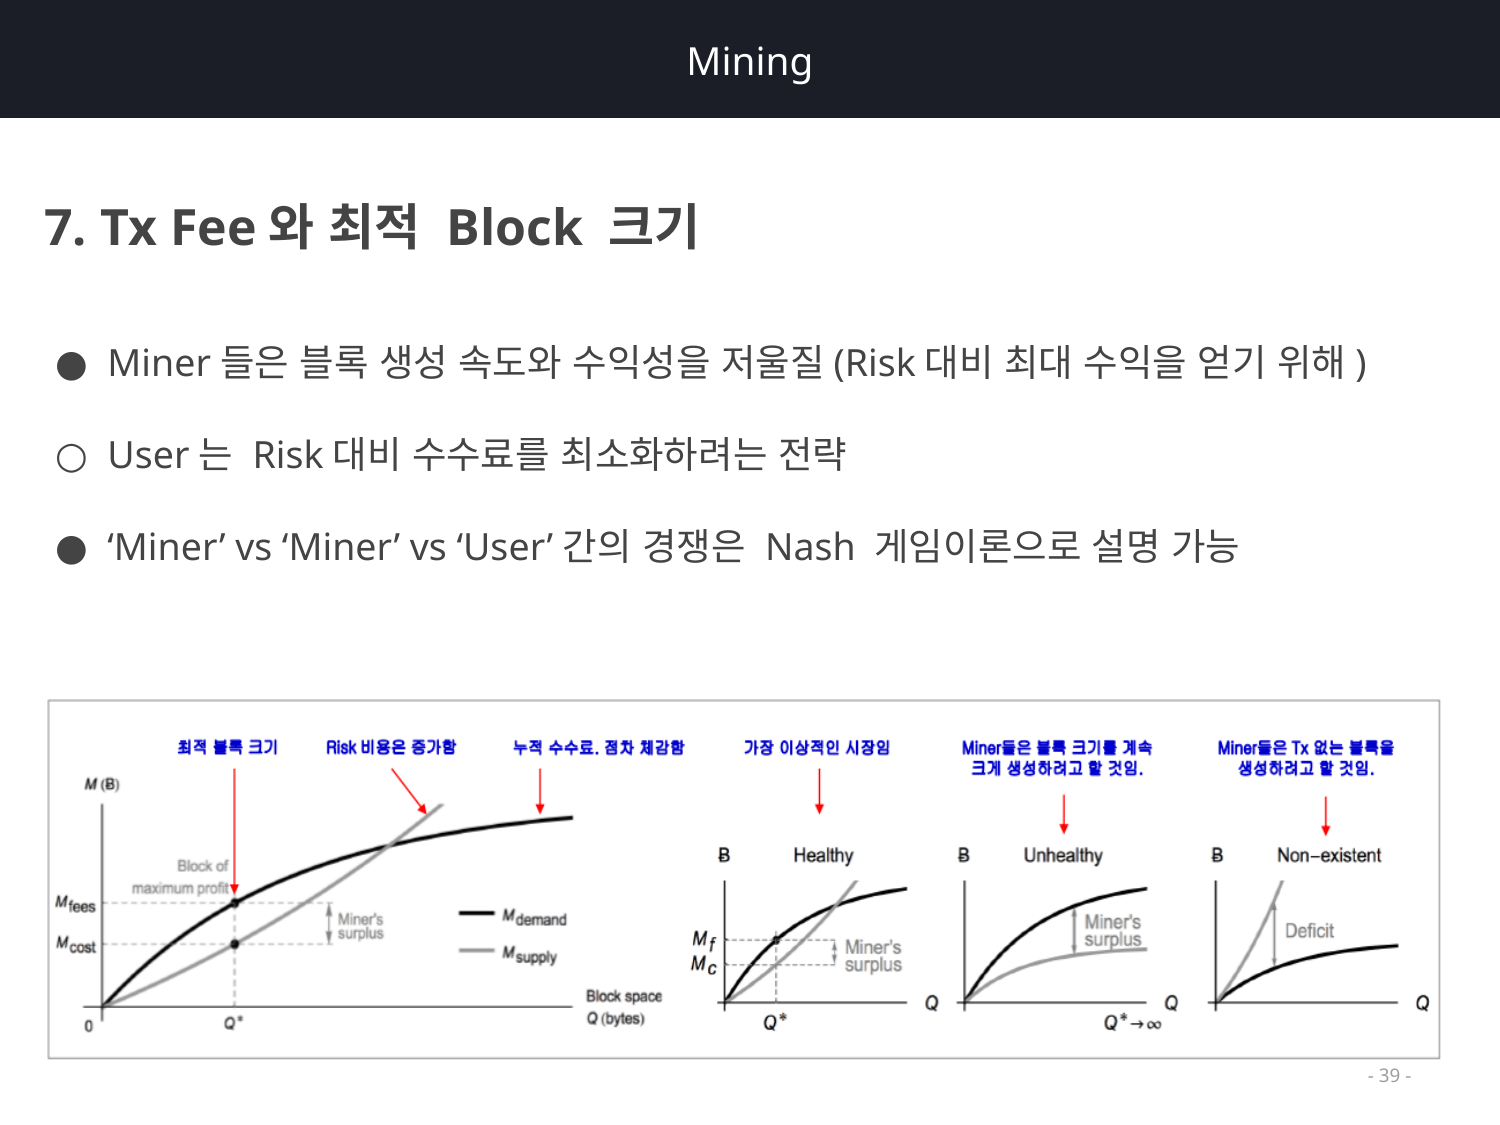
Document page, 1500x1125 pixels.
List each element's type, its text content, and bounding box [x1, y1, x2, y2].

text_box ● Miner들은 블록 생성 속도와 수익성을 저울질(Risk대비 최대 수익을 얻기 위해) ○ User는 Risk대비 수수료를 최소화하려는 전략 ● ‘Miner’ vs ‘Miner’ vs ‘User’간의 경쟁은 Nash 게임이론으로 설명 가능 [55, 338, 1445, 614]
title Mining [0, 40, 1500, 84]
slide_number - 39 - [1073, 1062, 1412, 1092]
text_box 7. Tx Fee와 최적 Block 크기 [44, 195, 1126, 256]
picture [44, 698, 1445, 1062]
